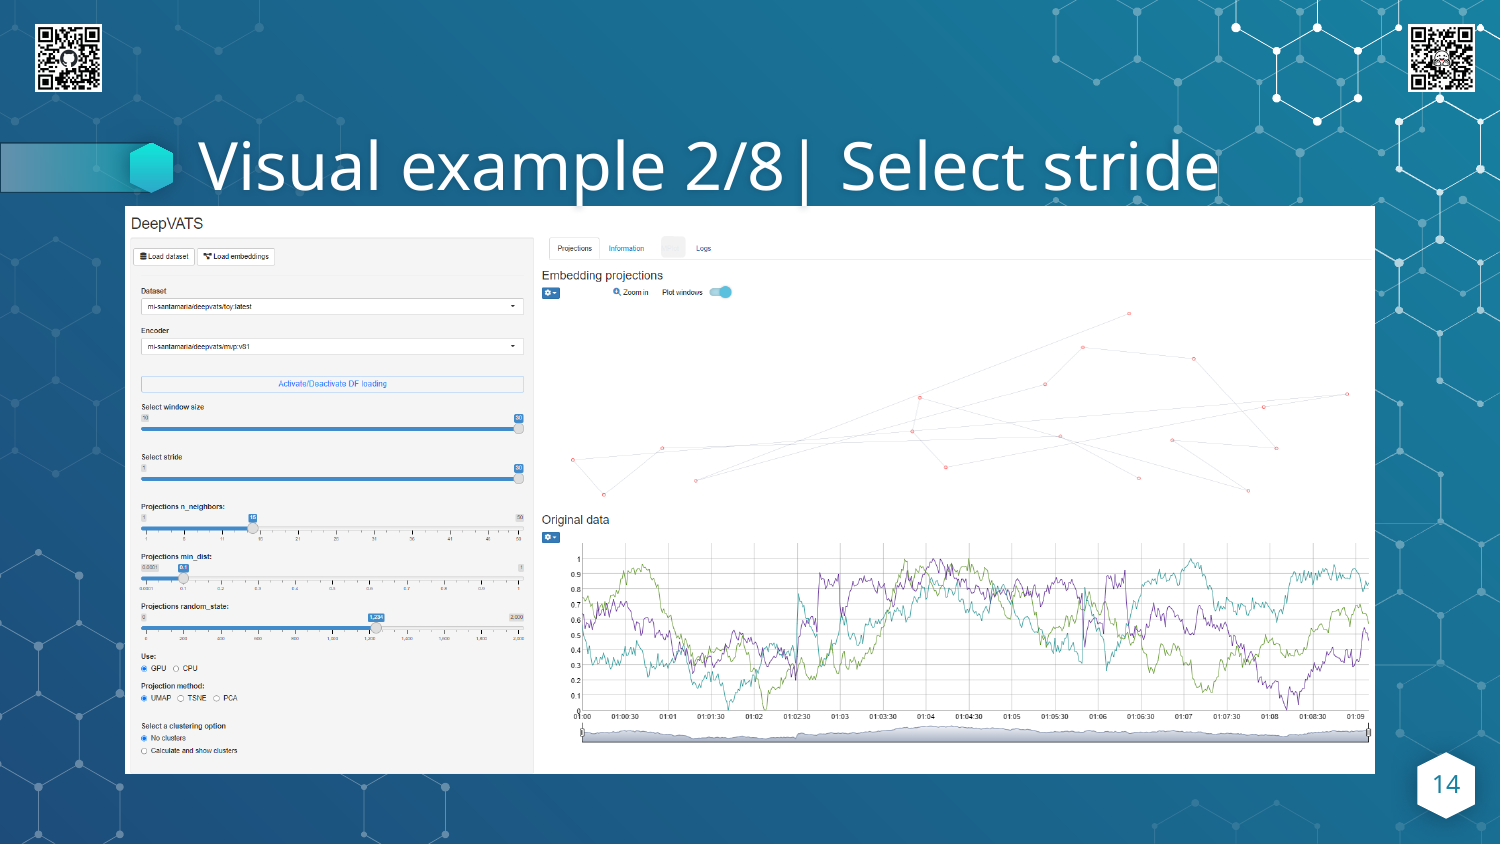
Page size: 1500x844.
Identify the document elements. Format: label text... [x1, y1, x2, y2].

picture [1408, 24, 1476, 92]
picture [34, 24, 102, 92]
slide_number 14 [1417, 752, 1475, 819]
title Visual example 2/8| Select stride [198, 140, 1302, 198]
picture [124, 206, 1376, 774]
